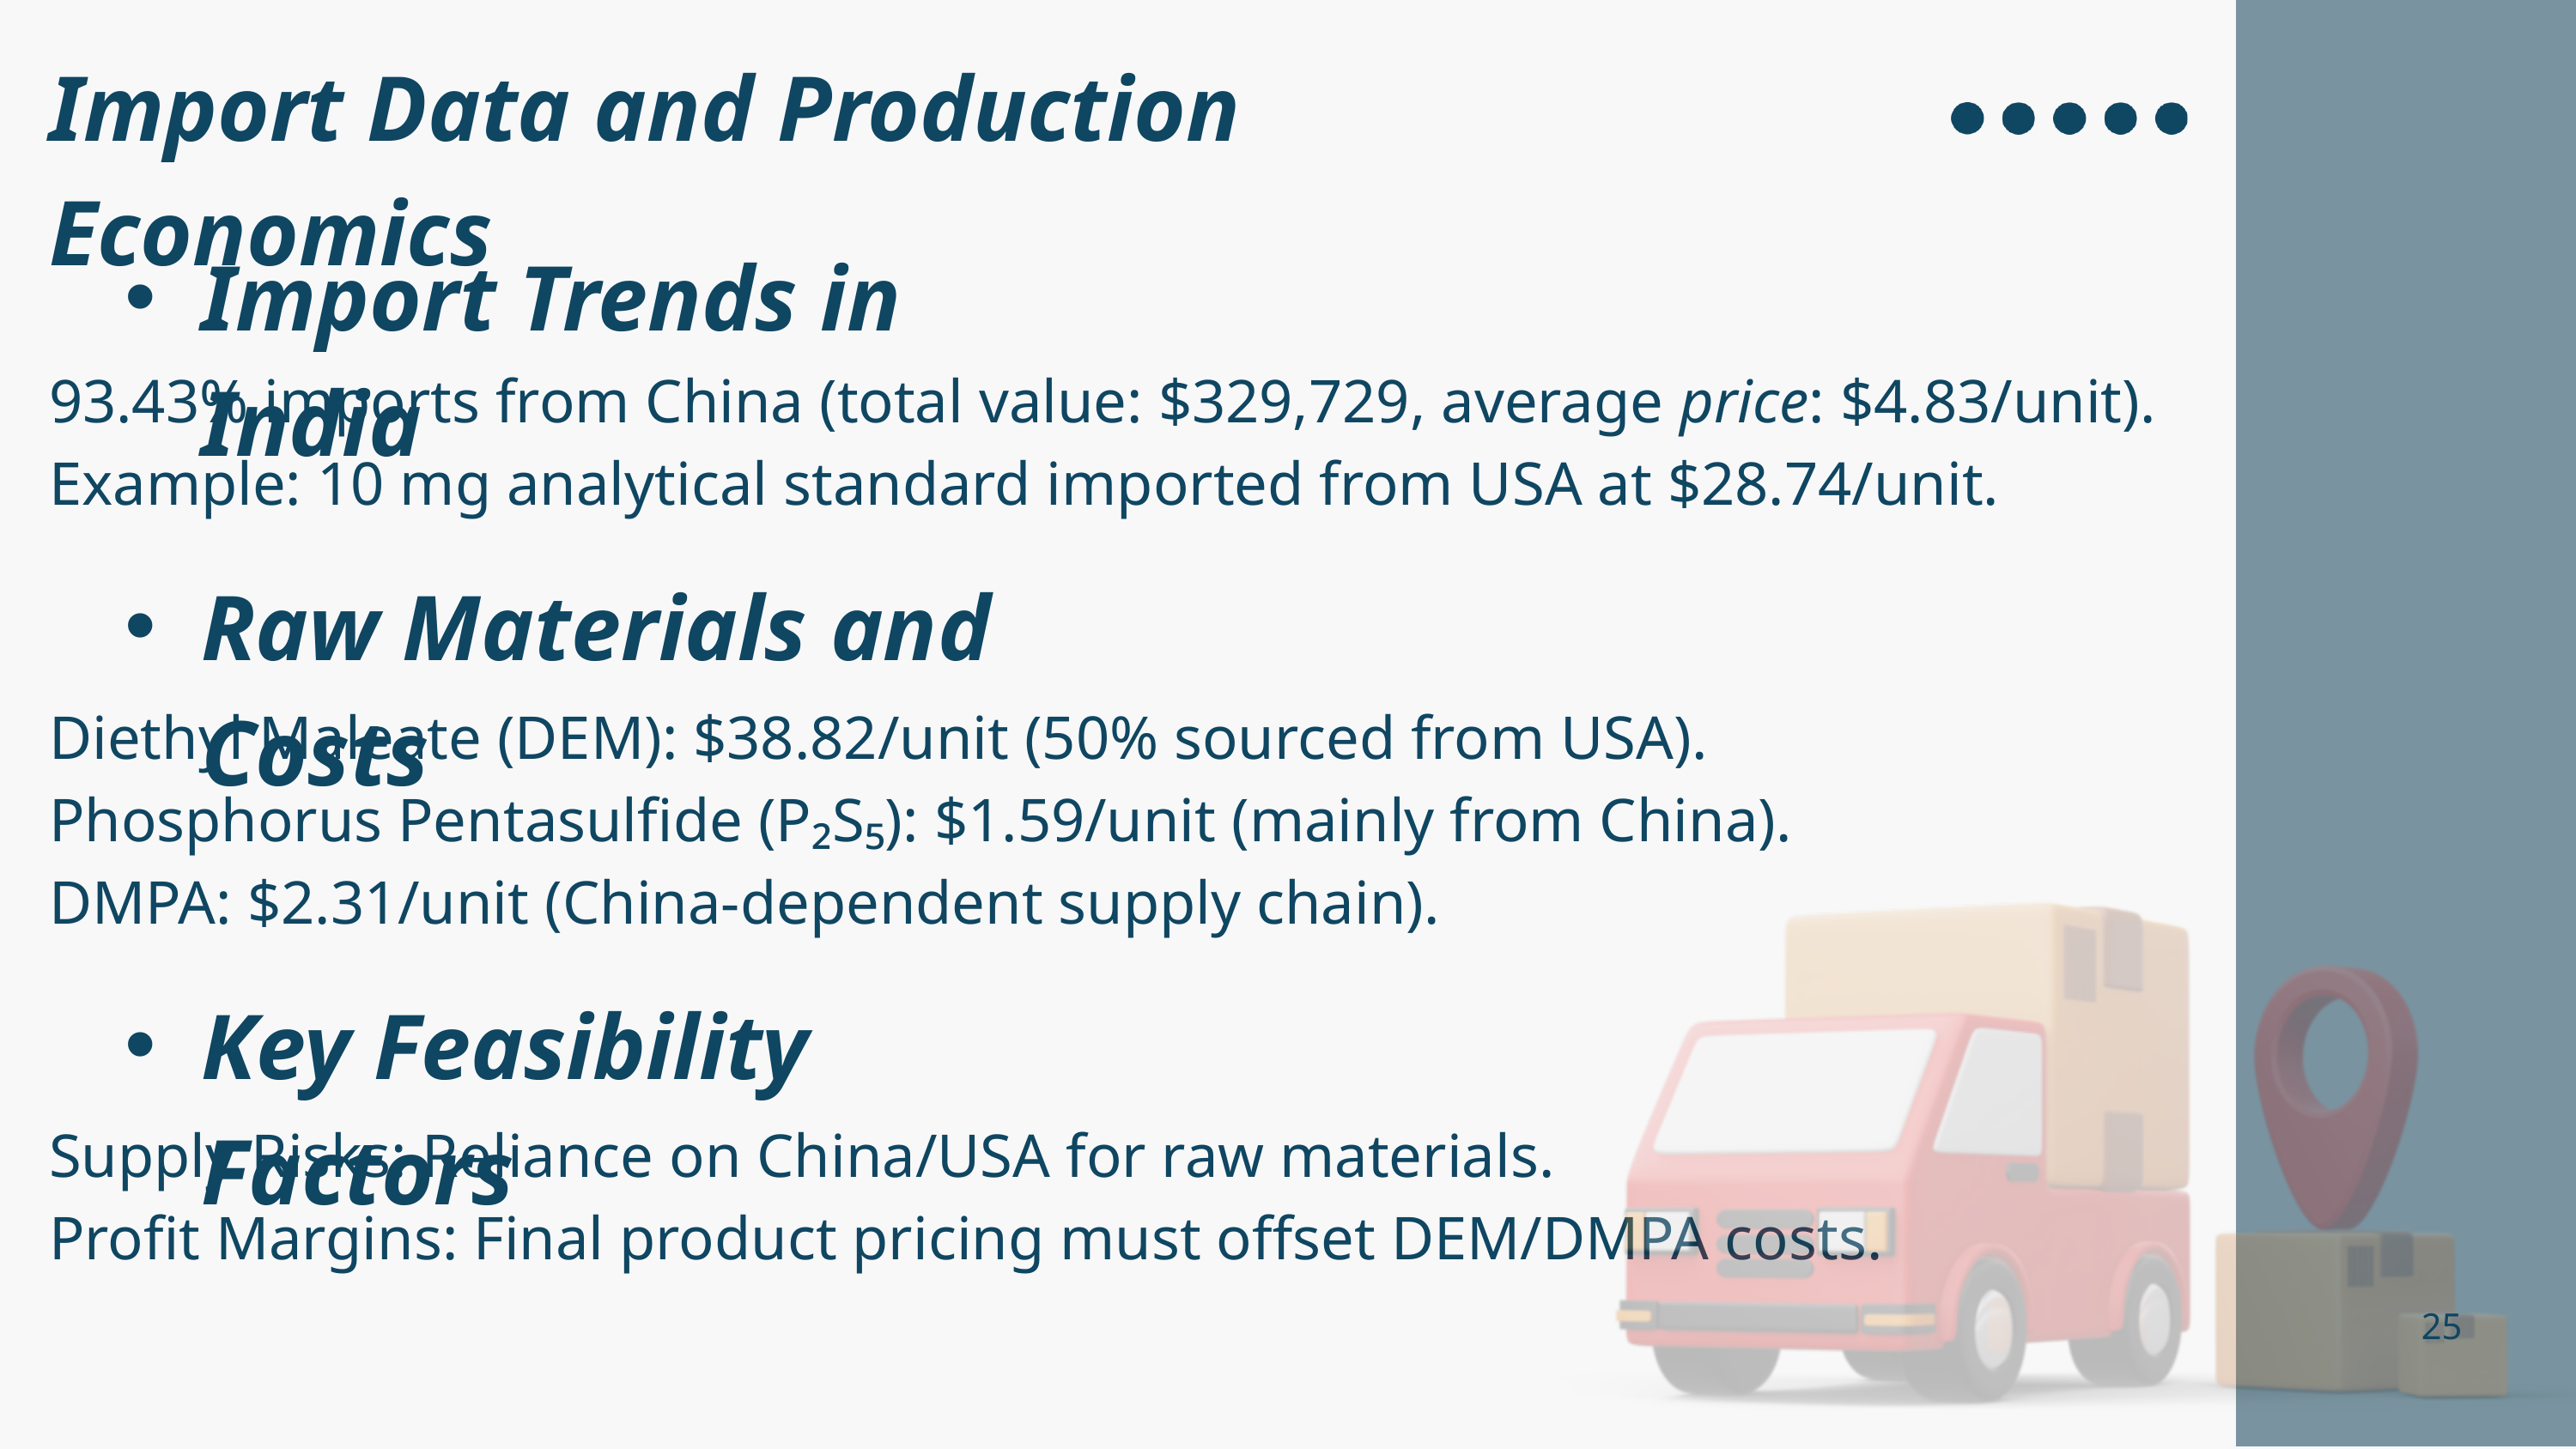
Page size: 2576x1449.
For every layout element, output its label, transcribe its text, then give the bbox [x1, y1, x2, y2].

text_box [1951, 100, 2188, 136]
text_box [2235, 0, 2576, 1447]
text_box Supply Risks: Reliance on China/USA for raw materials. Profit Margins: Final product pricing must offset DEM/DMPA costs. [49, 1106, 1470, 1355]
text_box Import Data and Production Economics [49, 33, 1431, 284]
text_box Key Feasibility Factors [49, 972, 1145, 1222]
text_box [1470, 729, 2230, 1449]
text_box Diethyl Maleate (DEM): $38.82/unit (50% sourced from USA). Phosphorus Pentasulfide (P₂S₅): $1.59/unit (mainly from China). DMPA: $2.31/unit (China-dependent supply chain). [49, 688, 2230, 1019]
text_box Import Trends in India [49, 223, 1021, 475]
text_box 93.43% imports from China (total value: $329,729, average price: $4.83/unit). Example: 10 mg analytical standard imported from USA at $28.74/unit. [49, 351, 2230, 600]
text_box Raw Materials and Costs [49, 553, 1145, 803]
